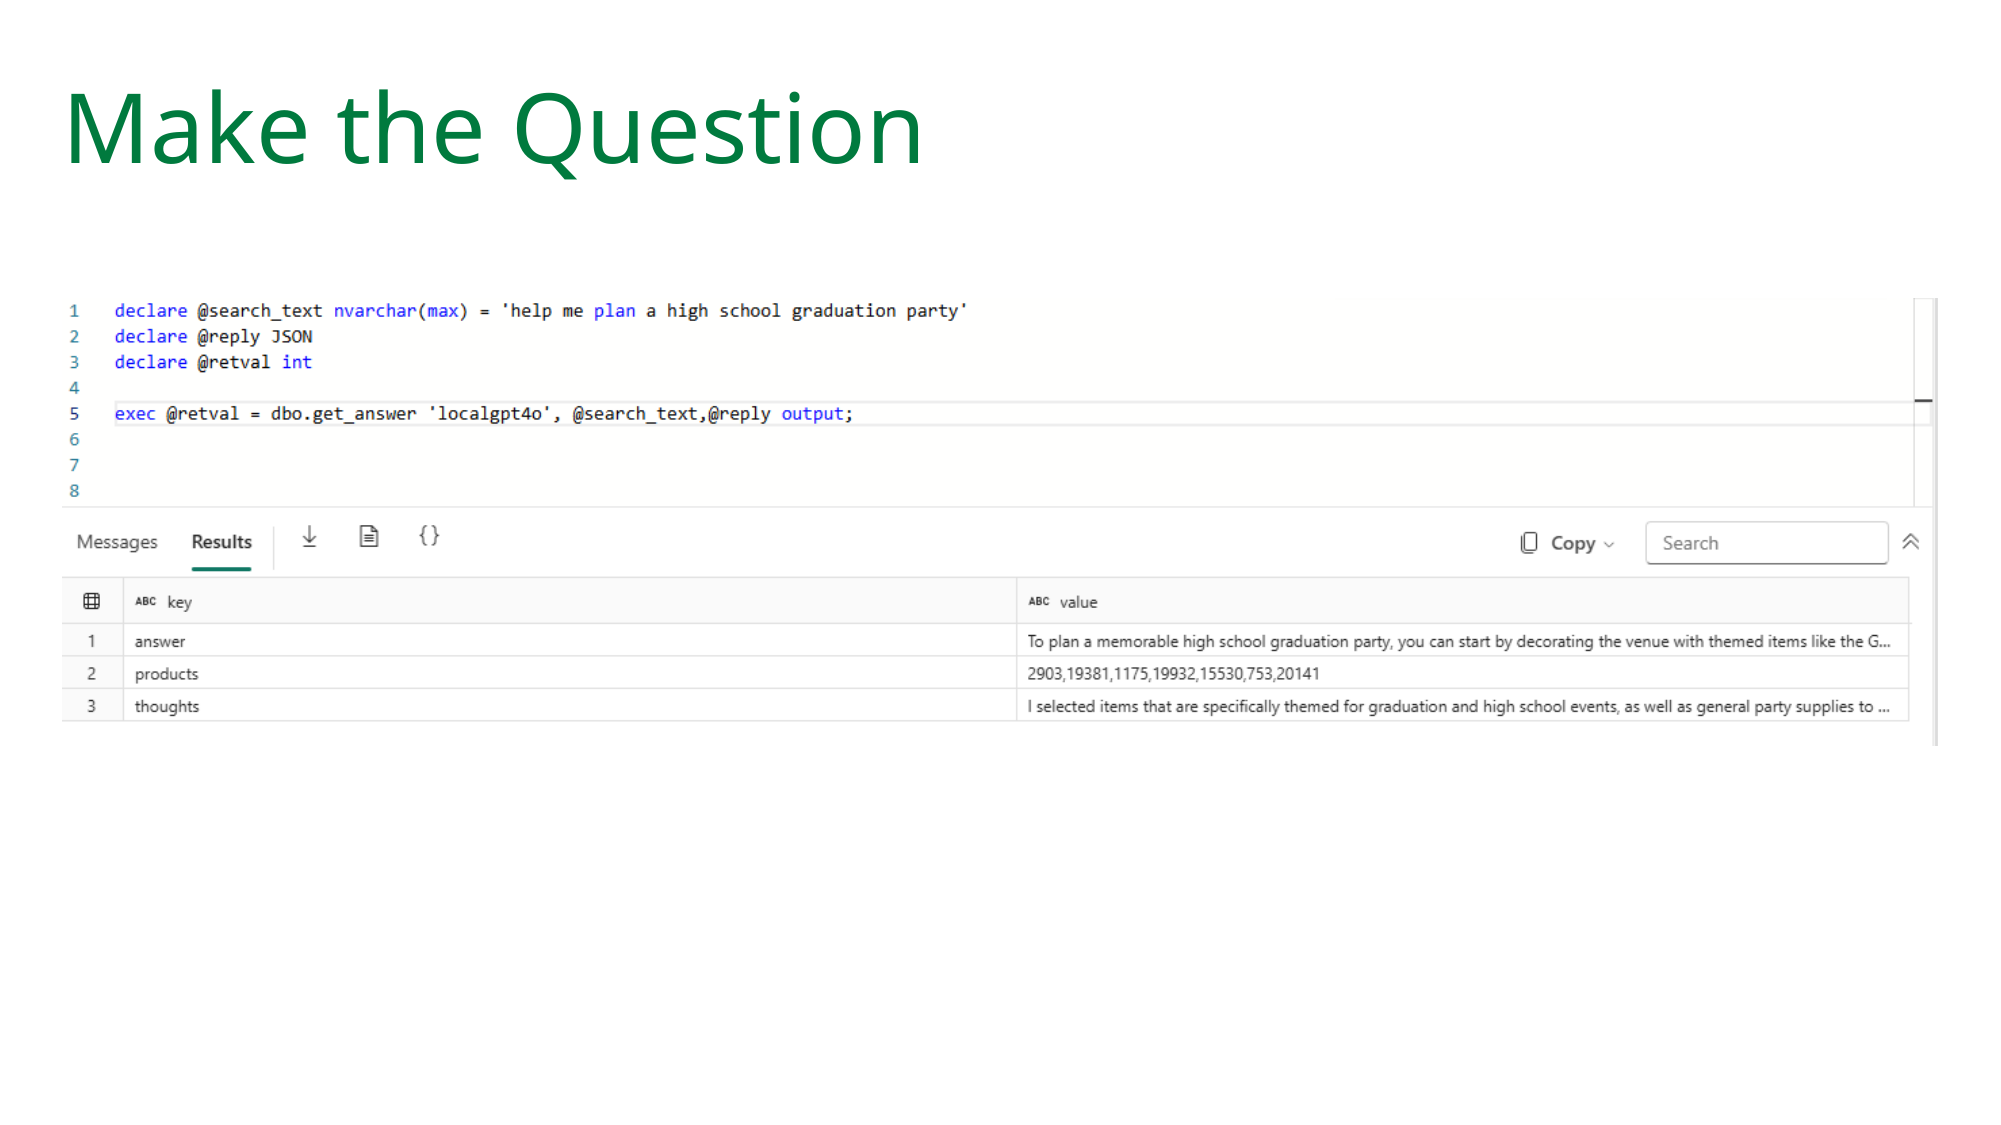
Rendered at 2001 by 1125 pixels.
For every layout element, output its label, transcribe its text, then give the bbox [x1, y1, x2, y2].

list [62, 297, 1938, 747]
title Make the Question [62, 62, 1938, 188]
